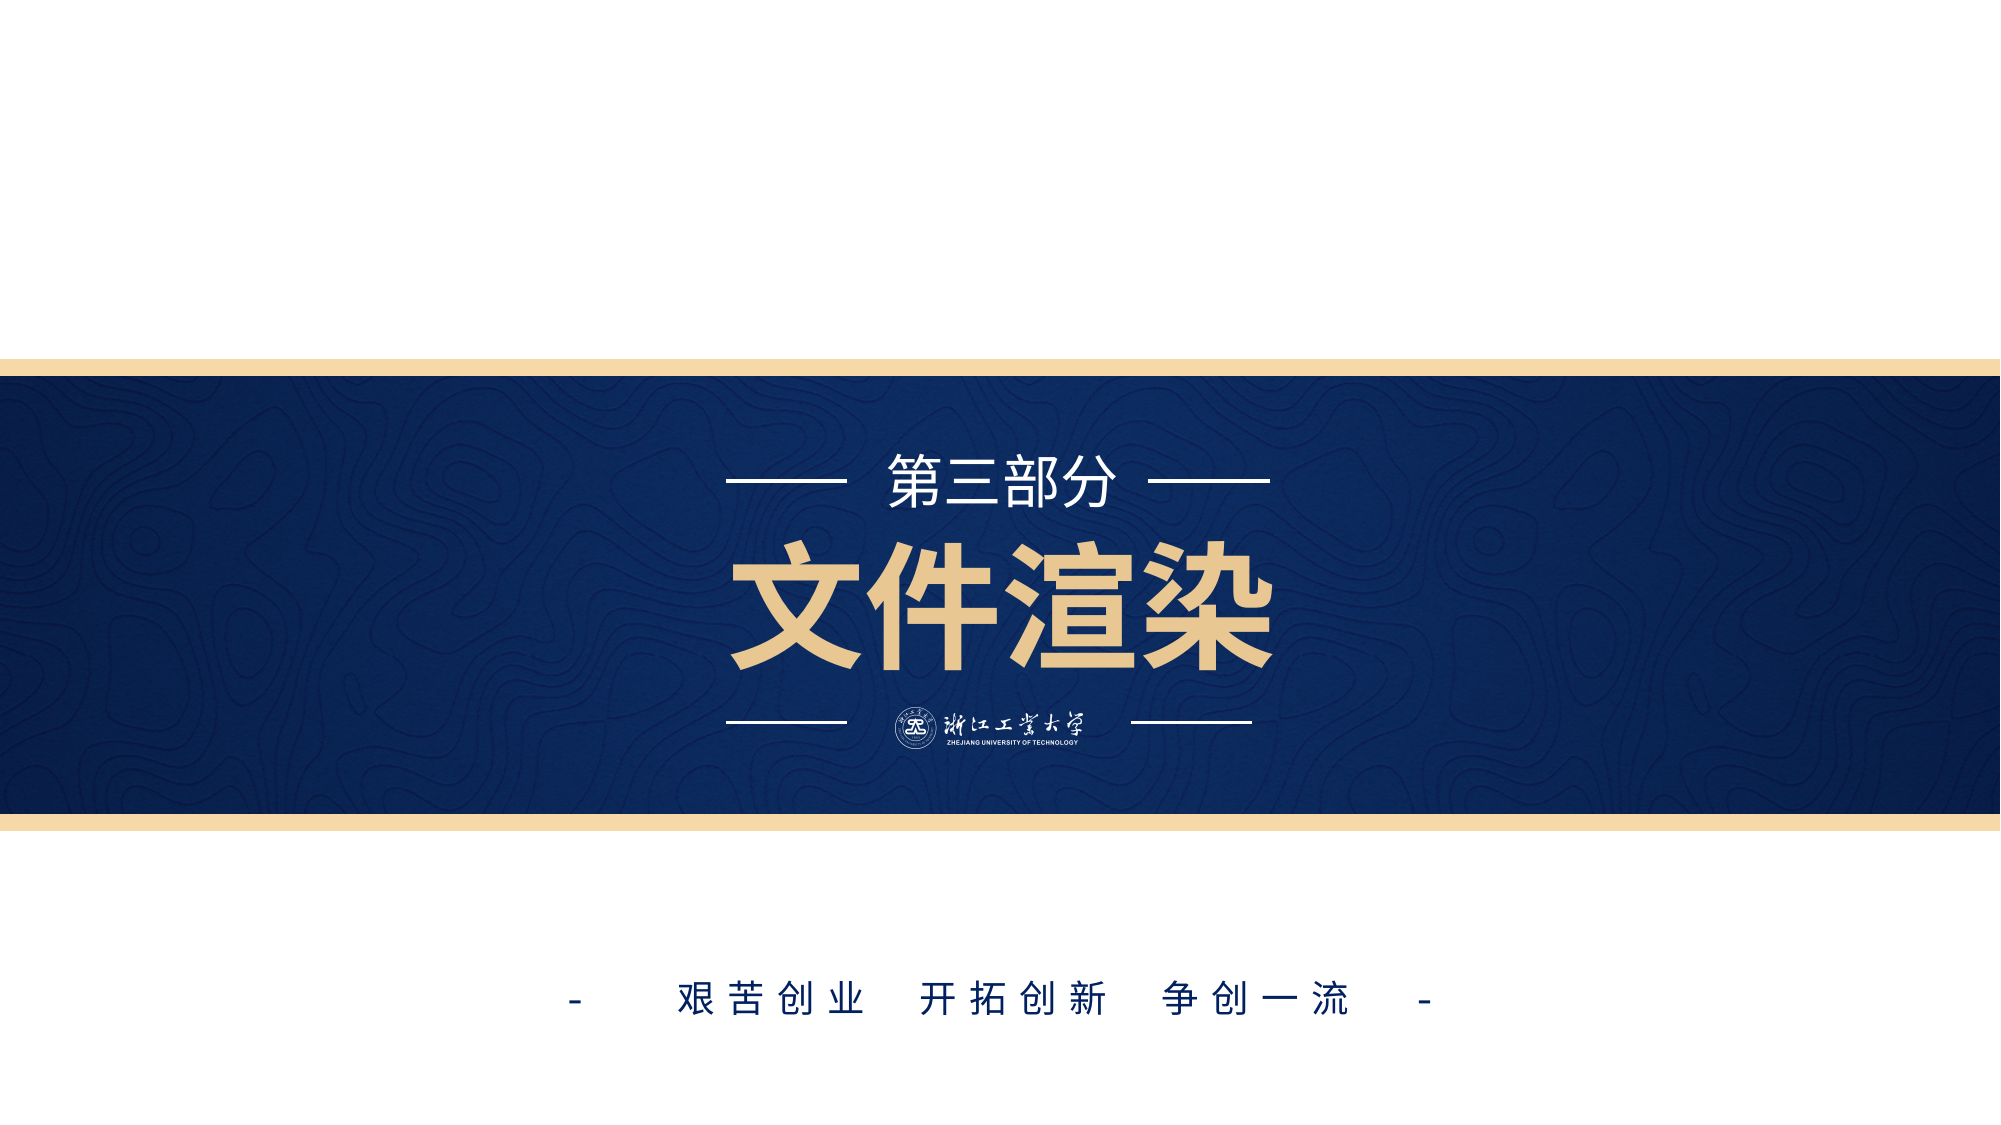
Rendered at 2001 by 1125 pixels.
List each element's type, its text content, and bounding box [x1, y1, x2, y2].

text_box - 艰苦创业 开拓创新 争创一流 - [402, 968, 1598, 1044]
picture [0, 0, 2001, 1125]
